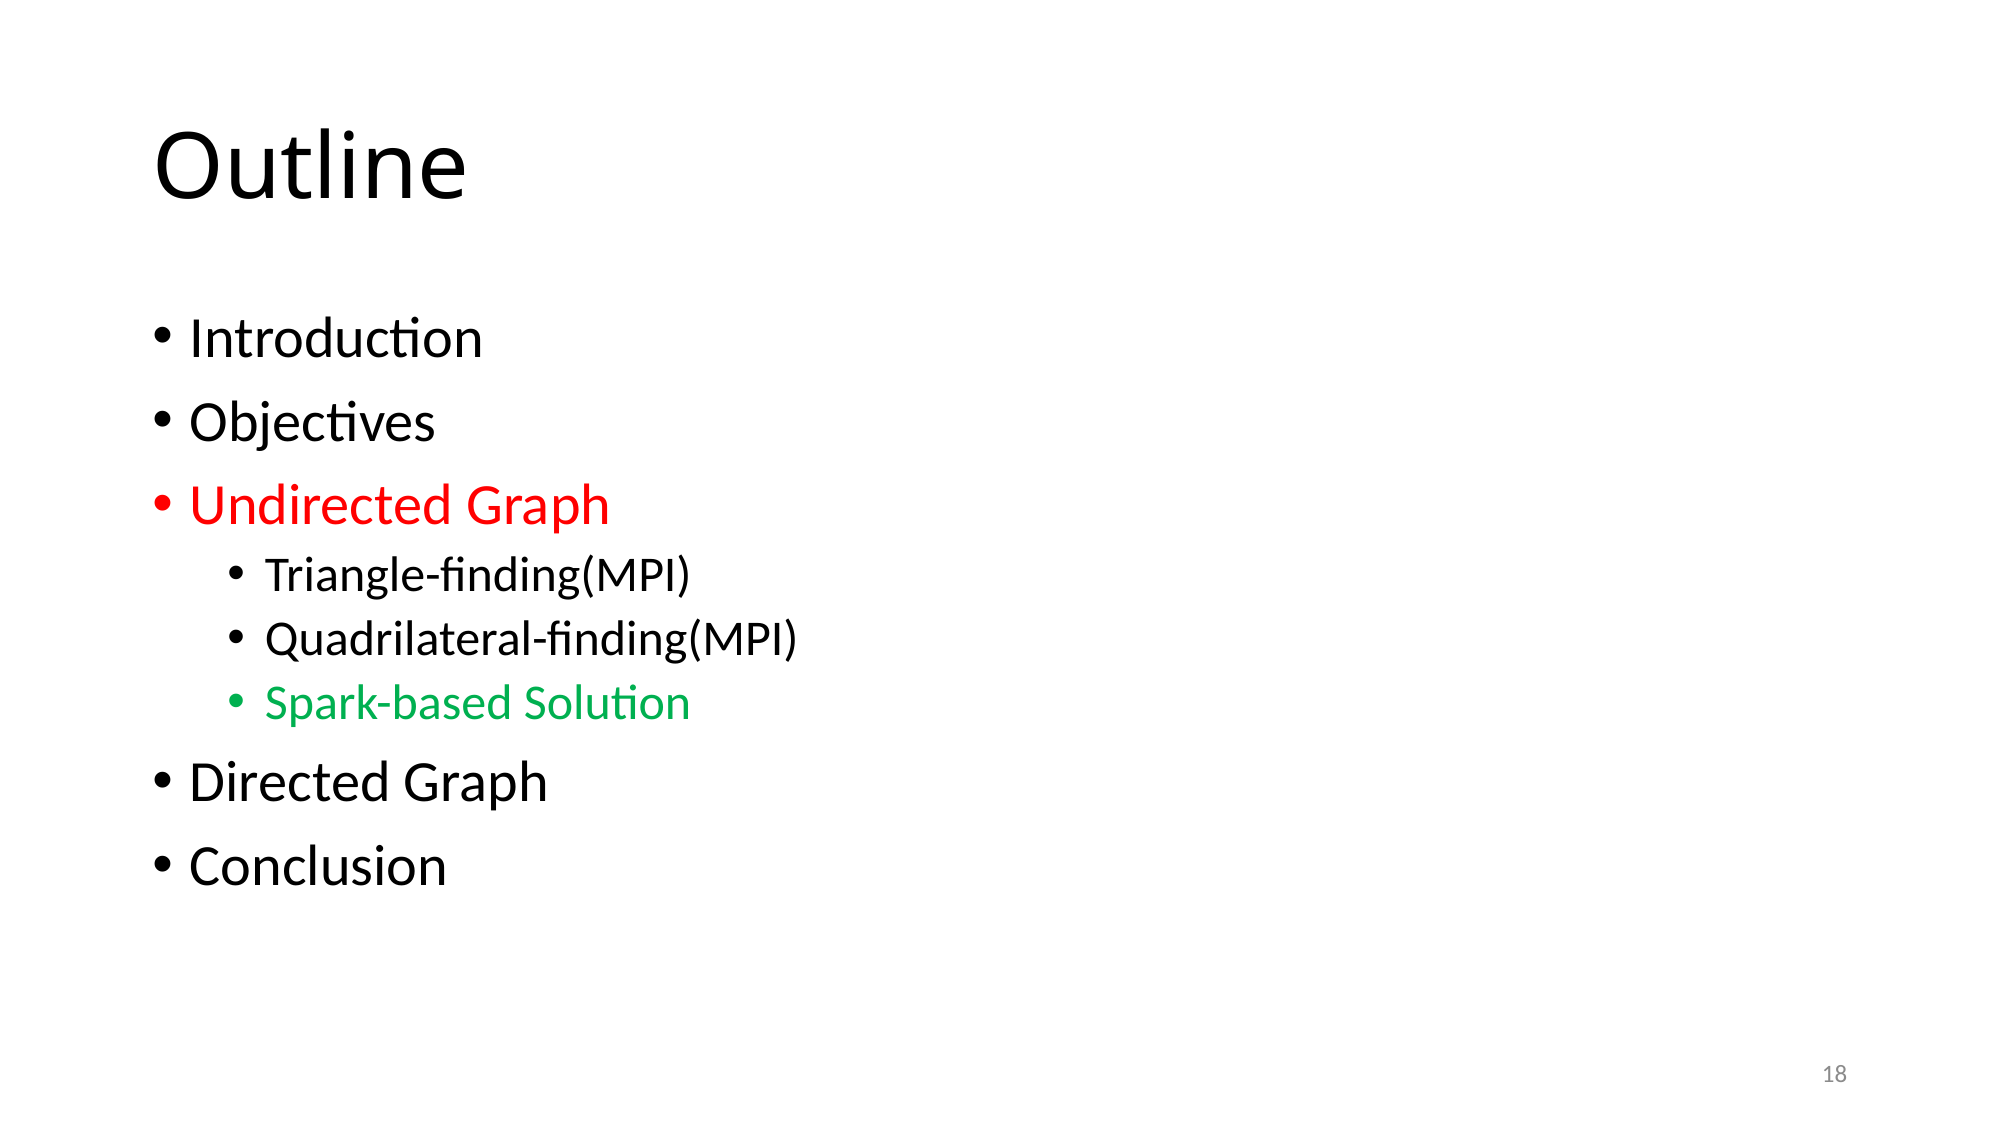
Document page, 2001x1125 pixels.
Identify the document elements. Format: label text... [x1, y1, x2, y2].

list Introduction Objectives Undirected Graph Triangle-finding(MPI) Quadrilateral-finding(MPI) Spark-based Solution Directed Graph Conclusion [137, 299, 1863, 1014]
slide_number 17 [1412, 1042, 1863, 1103]
title Outline [137, 59, 1863, 278]
